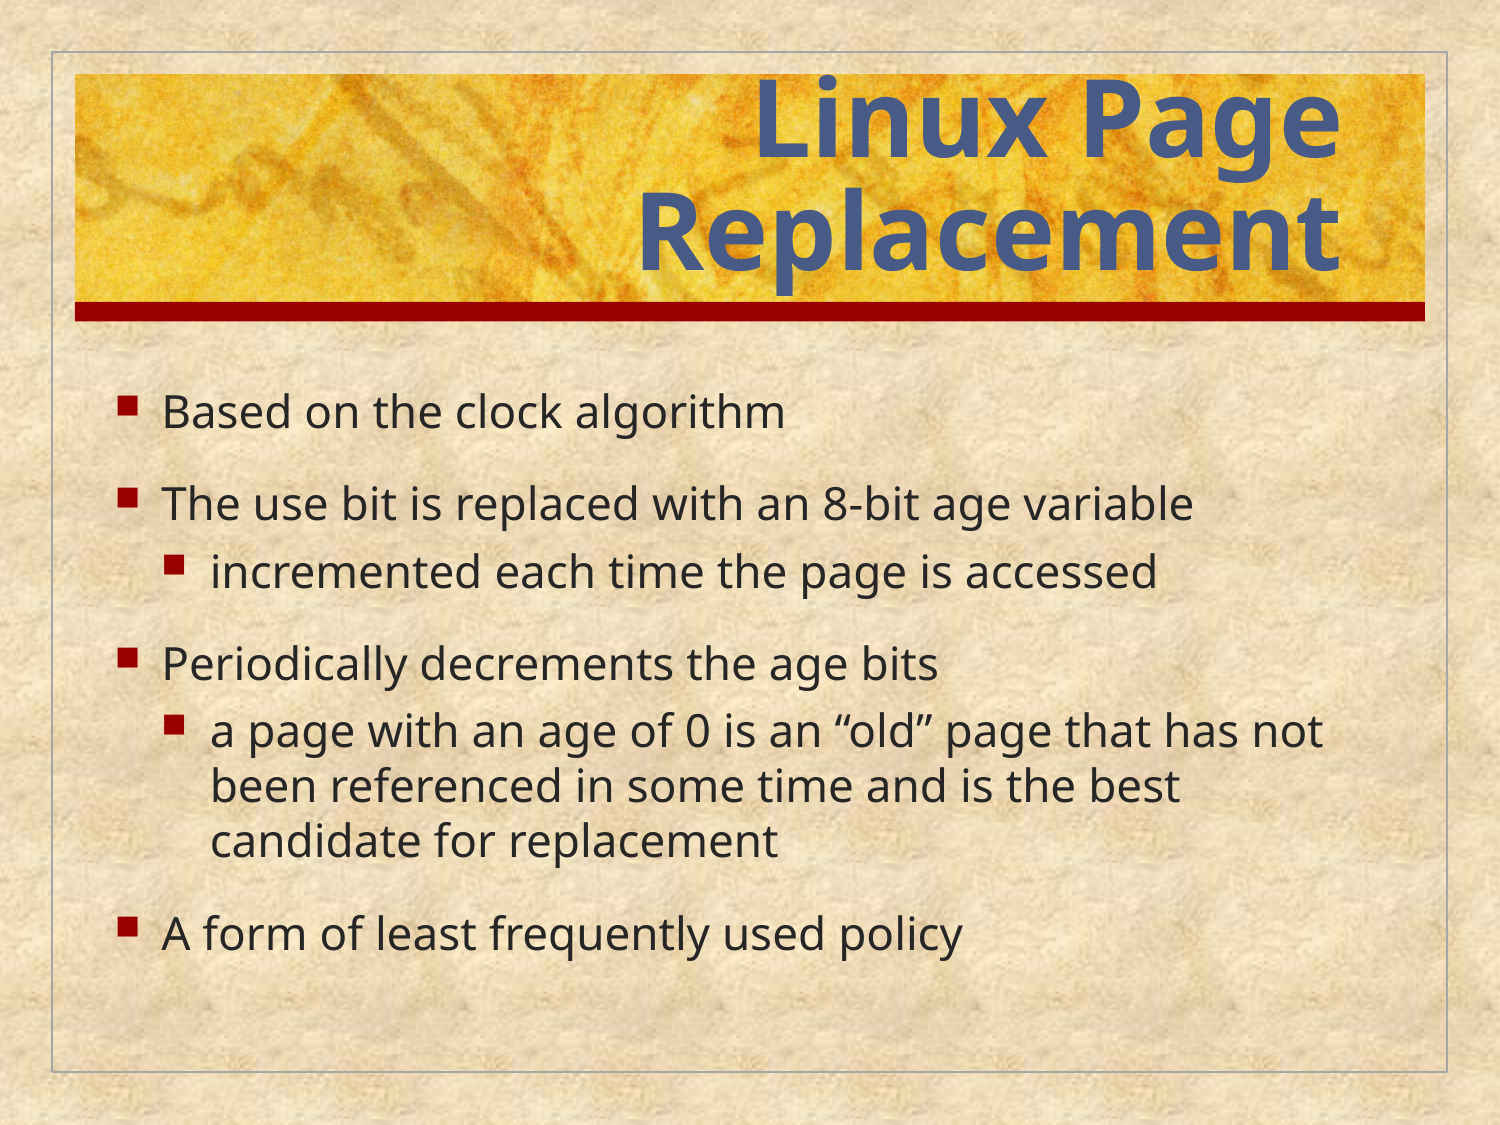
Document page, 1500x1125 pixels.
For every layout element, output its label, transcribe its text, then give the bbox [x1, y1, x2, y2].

title Linux Page Replacement [75, 75, 1359, 292]
list Based on the clock algorithm The use bit is replaced with an 8-bit age variable incremented each time the page is accessed Periodically decrements the age bits a page with an age of 0 is an “old” page that has not been referenced in some time and is the best candidate for replacement A form of least frequently used policy [99, 375, 1413, 1005]
picture [0, 0, 1500, 1125]
